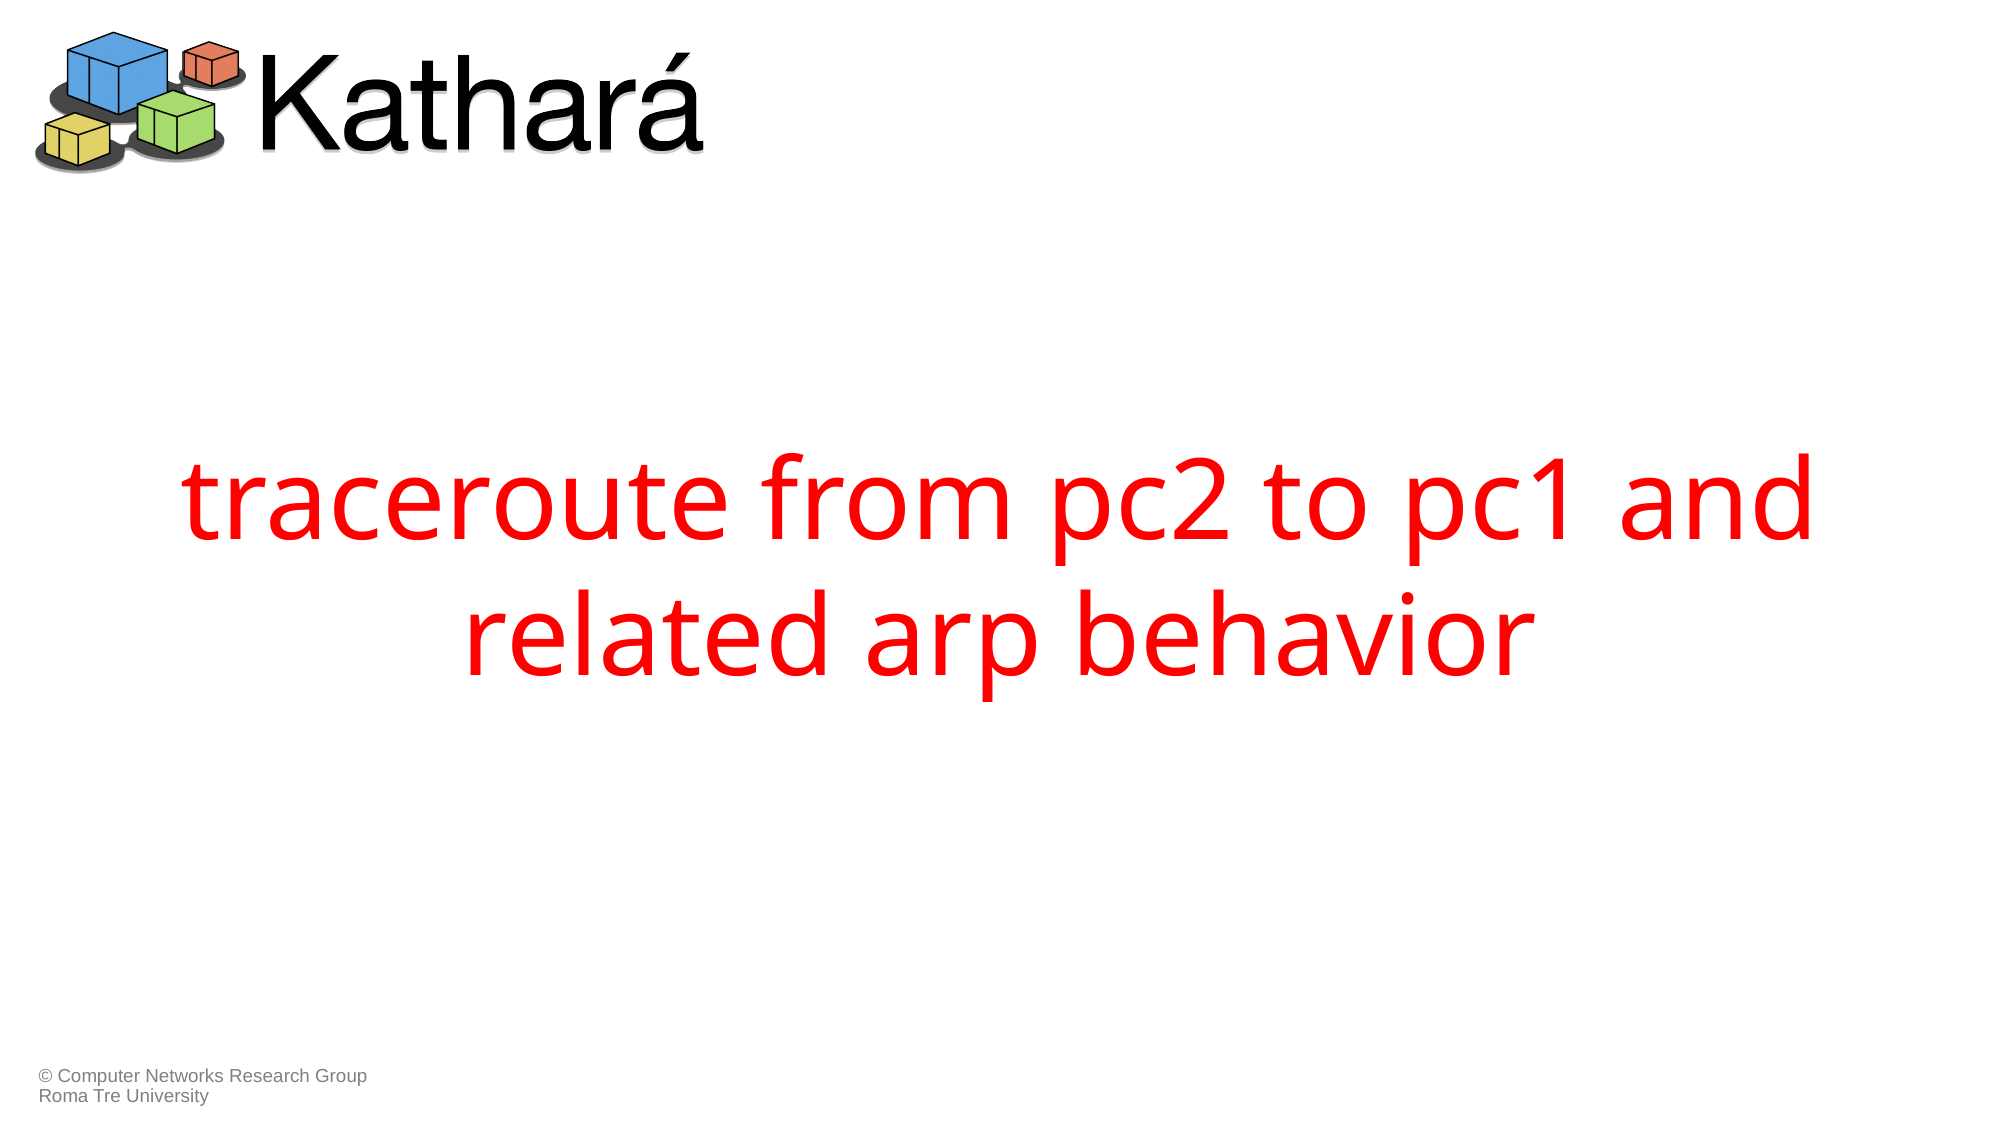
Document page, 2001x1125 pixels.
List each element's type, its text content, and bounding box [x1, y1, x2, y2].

picture [24, 24, 720, 180]
title traceroute from pc2 to pc1 and related arp behavior [150, 491, 1850, 634]
